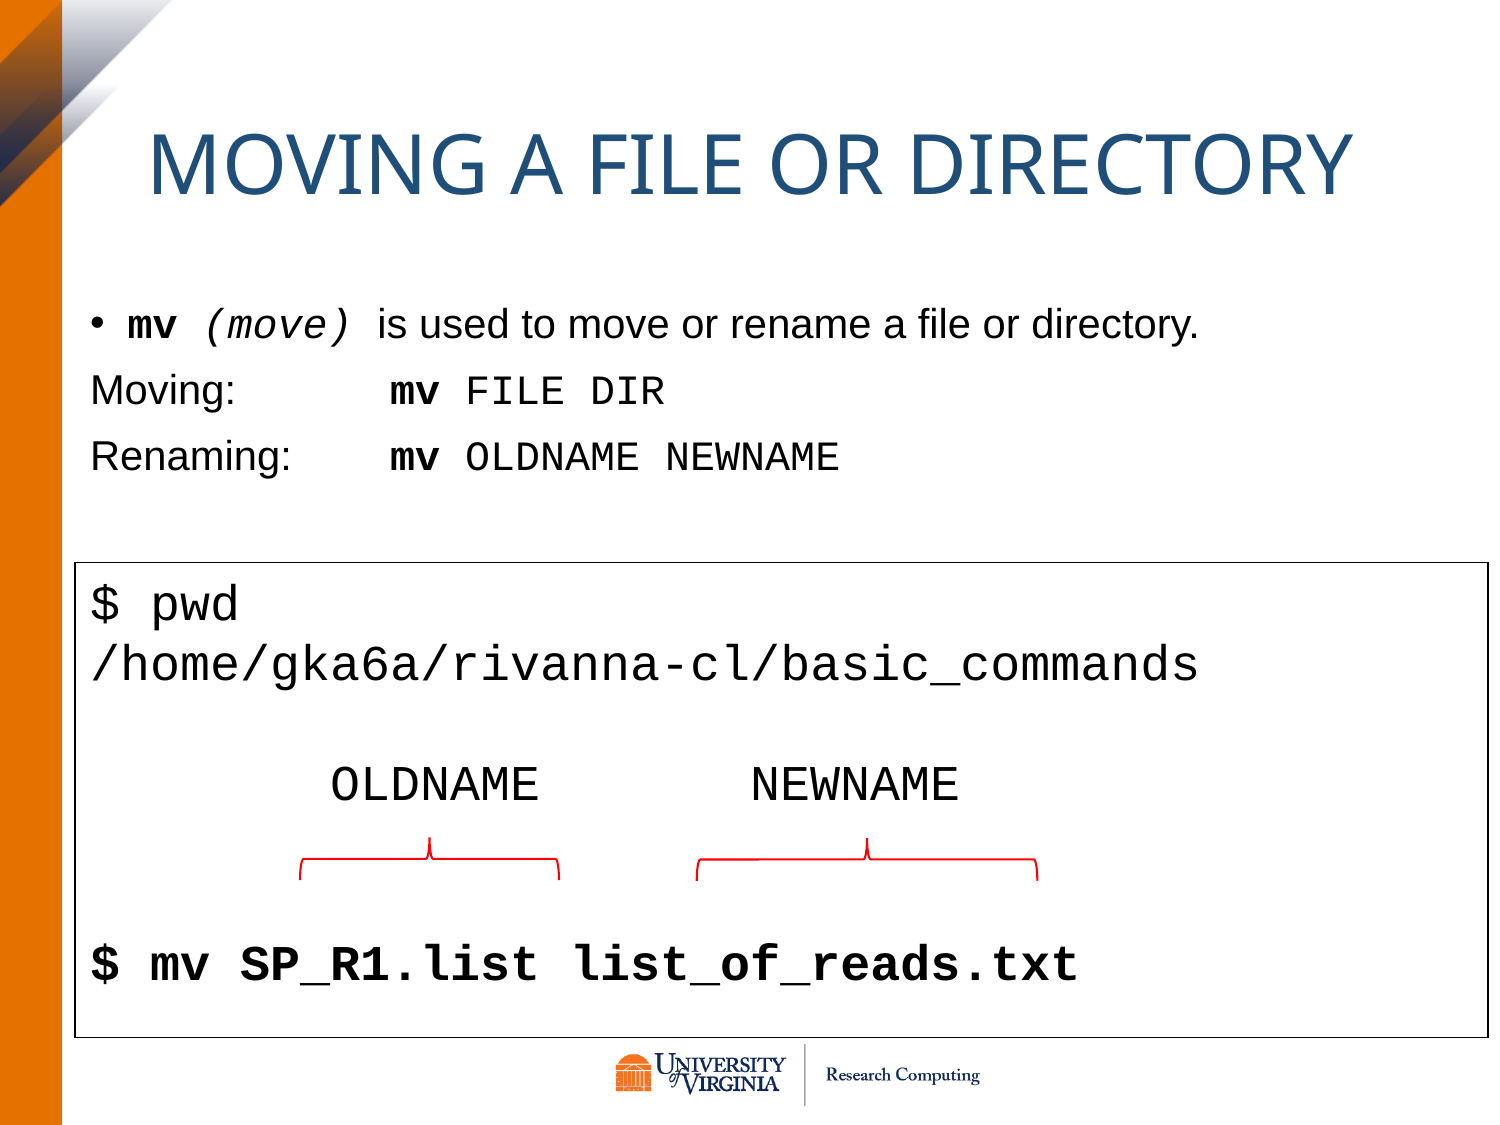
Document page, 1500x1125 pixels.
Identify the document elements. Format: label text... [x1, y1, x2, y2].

text_box $ pwd /home/gka6a/rivanna-cl/basic_commands OLDNAME NEWNAME $ mv SP_R1.list list_of_reads.txt [75, 562, 1488, 1038]
list mv (move) is used to move or rename a file or directory. Moving: mv FILE DIR Renaming: mv OLDNAME NEWNAME [75, 294, 1488, 562]
picture [0, 0, 176, 210]
list mv (move) is used to move or rename a file or directory. Moving: mv FILE DIR Renaming: mv OLDNAME NEWNAME [75, 1038, 1488, 1113]
text_box [298, 837, 561, 881]
text_box MOVING A FILE OR DIRECTORY [131, 52, 1427, 270]
text_box [695, 838, 1039, 881]
